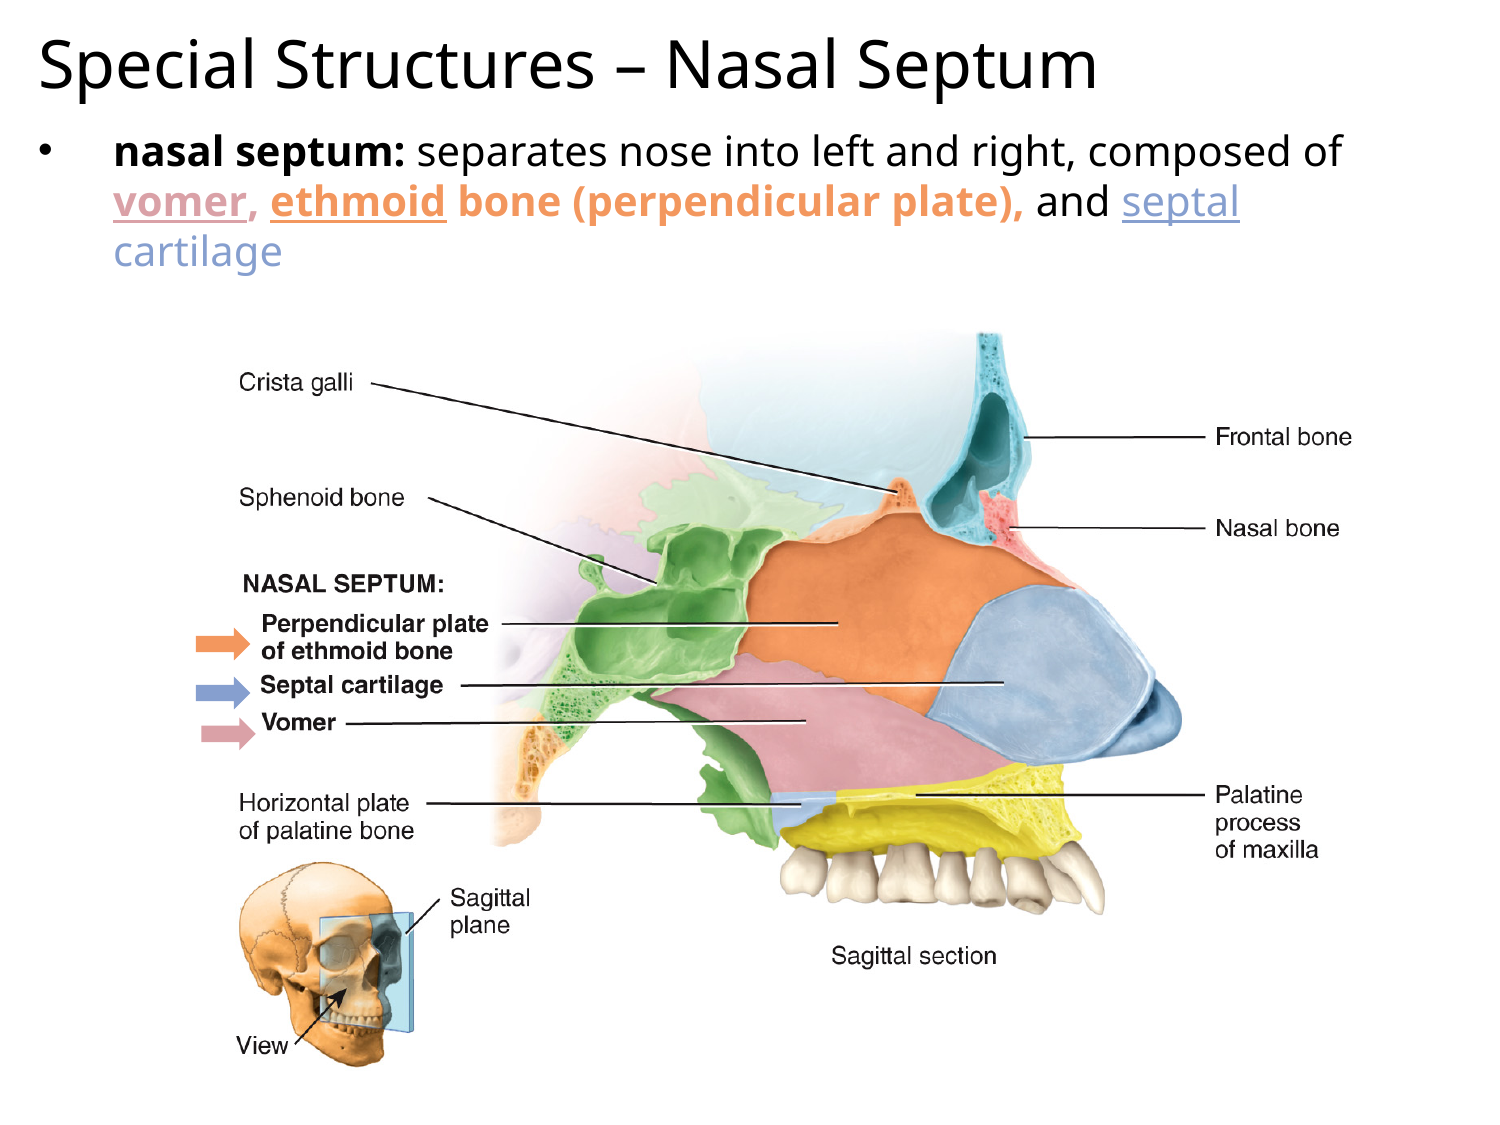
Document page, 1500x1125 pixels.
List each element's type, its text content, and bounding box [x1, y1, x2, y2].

picture [228, 321, 1360, 1071]
text_box nasal septum: separates nose into left and right, composed of vomer, ethmoid bone (perpendicular plate), and septal cartilage [23, 117, 1405, 333]
text_box [194, 634, 228, 654]
text_box [194, 683, 228, 703]
text_box [200, 724, 228, 744]
text_box Special Structures – Nasal Septum [23, 14, 1405, 110]
